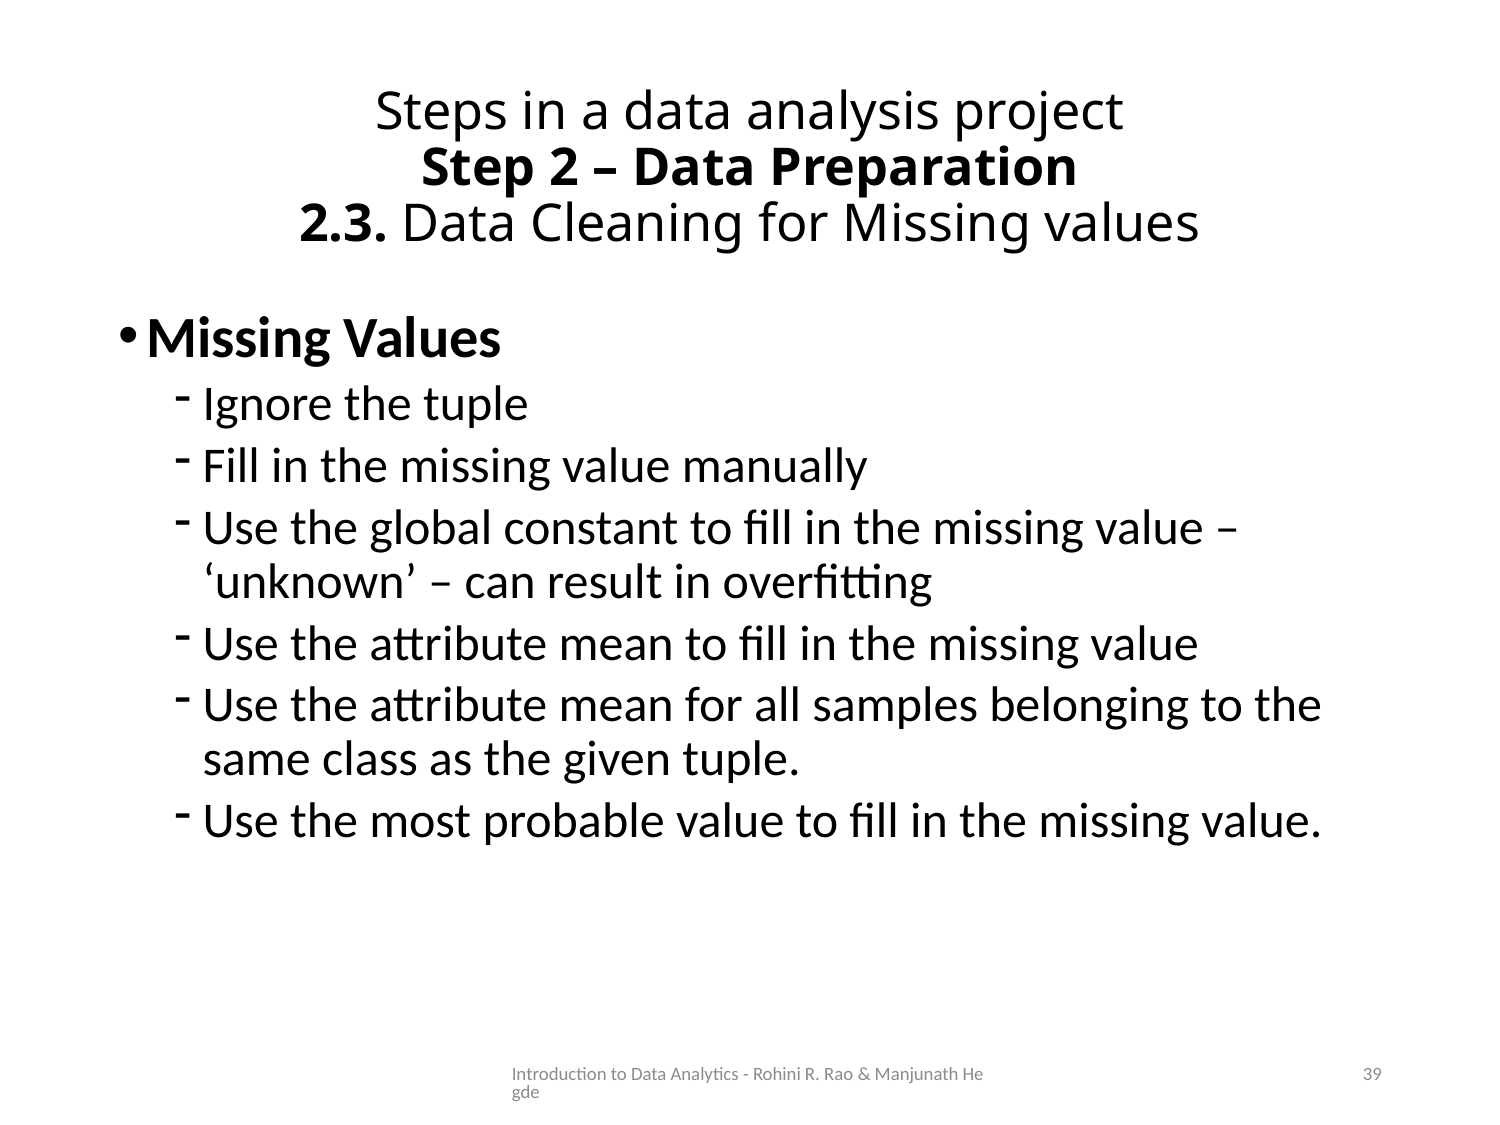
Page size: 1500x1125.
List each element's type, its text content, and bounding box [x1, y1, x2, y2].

title Steps in a data analysis project Step 2 – Data Preparation 2.3. Data Cleaning for Missing values [103, 59, 1397, 278]
footer Introduction to Data Analytics - Rohini R. Rao & Manjunath Hegde [496, 1042, 1004, 1103]
slide_number 39 [1059, 1042, 1397, 1103]
list Missing Values Ignore the tuple Fill in the missing value manually Use the global constant to fill in the missing value – ‘unknown’ – can result in overfitting Use the attribute mean to fill in the missing value Use the attribute mean for all samples belonging to the same class as the given tuple. Use the most probable value to fill in the missing value. [103, 299, 1397, 1014]
